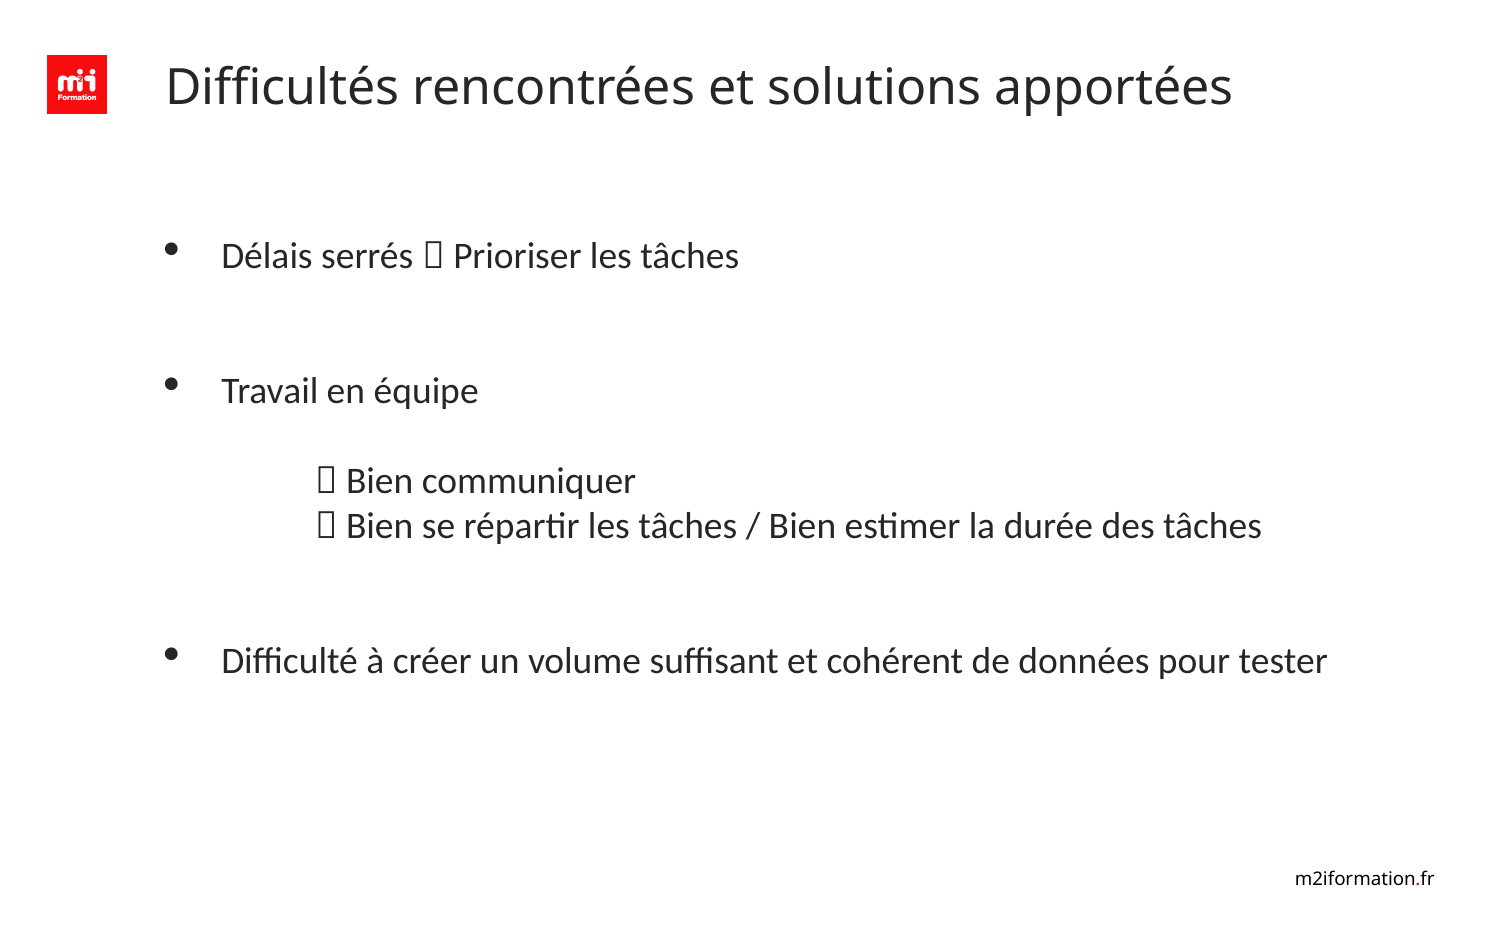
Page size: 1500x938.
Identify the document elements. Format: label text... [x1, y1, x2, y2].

text_box Délais serrés  Prioriser les tâches Travail en équipe  Bien communiquer  Bien se répartir les tâches / Bien estimer la durée des tâches Difficulté à créer un volume suffisant et cohérent de données pour tester [150, 165, 1451, 806]
title Difficultés rencontrées et solutions apportées [150, 45, 1451, 124]
